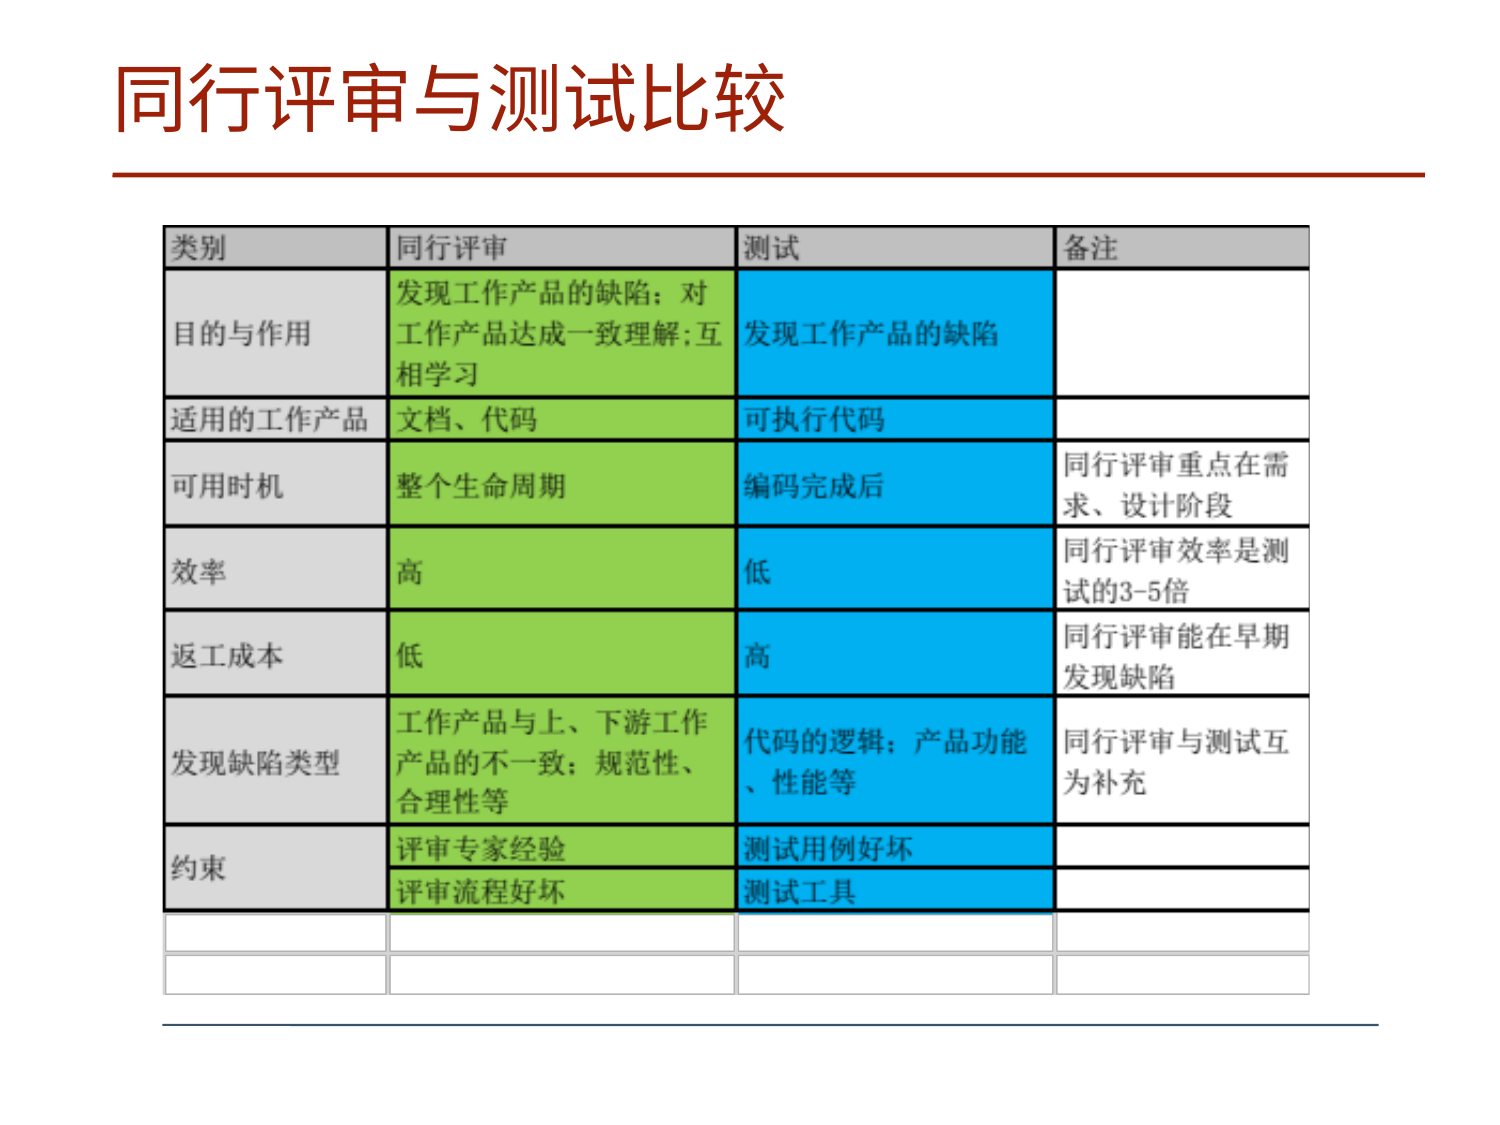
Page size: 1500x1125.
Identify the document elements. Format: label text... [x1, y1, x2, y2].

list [162, 224, 1310, 995]
title 同行评审与测试比较 [112, 62, 1425, 155]
